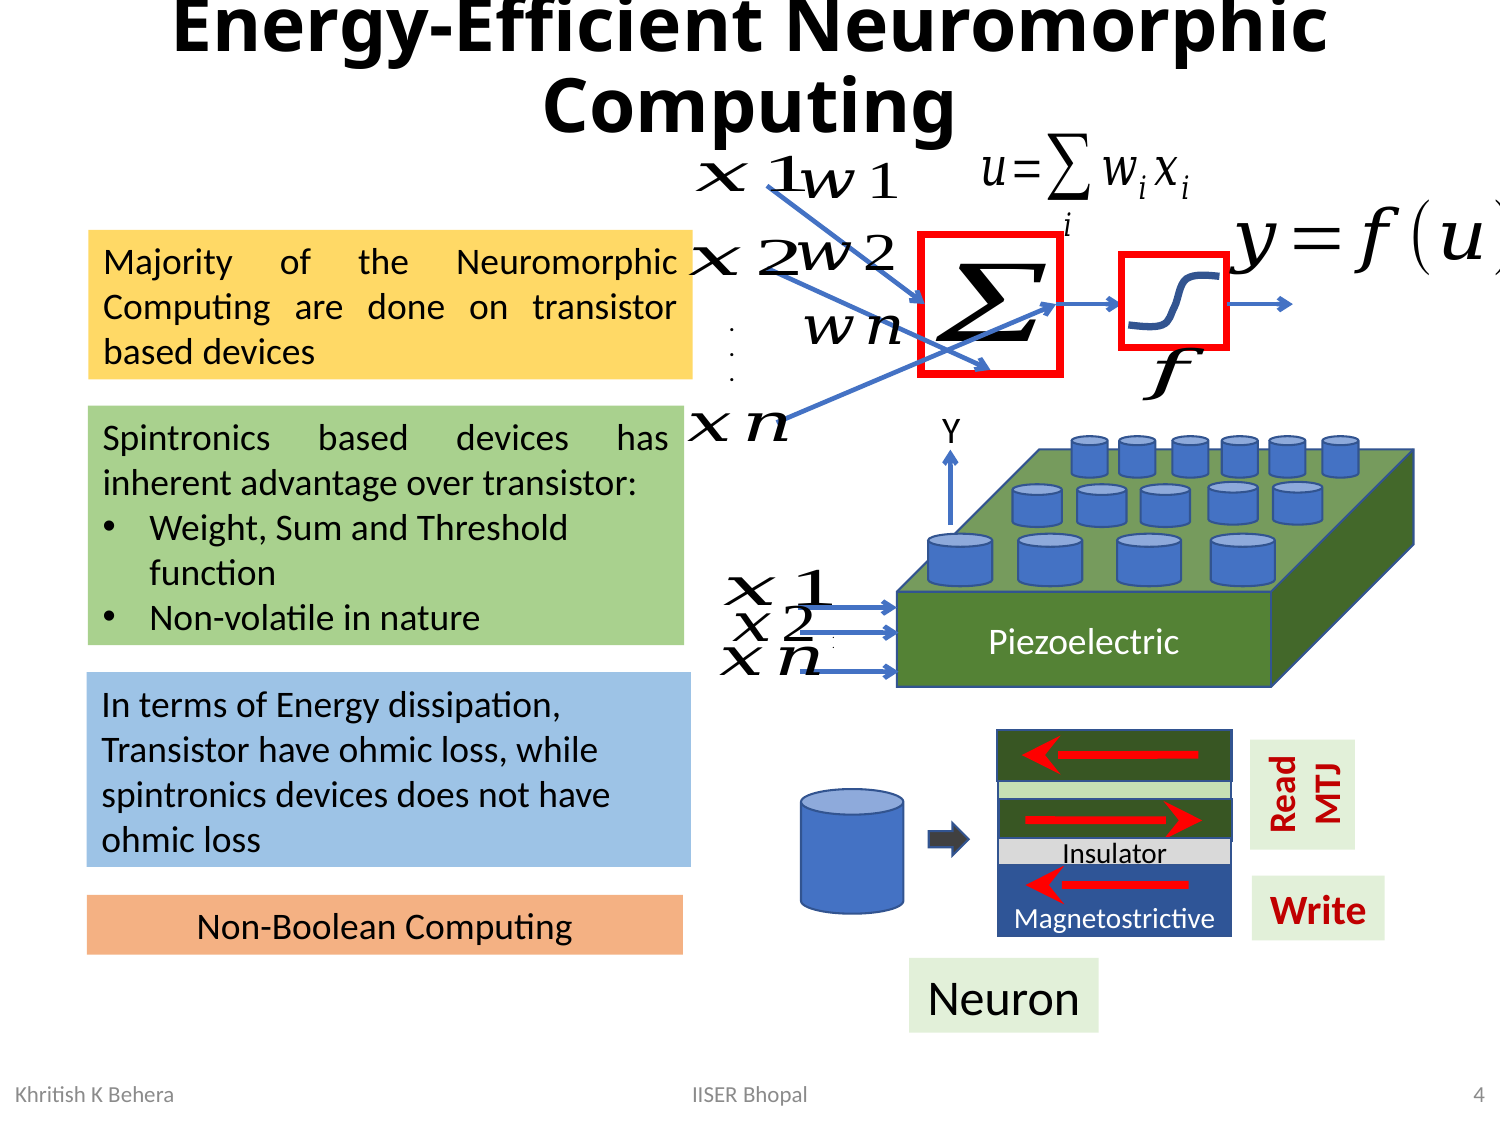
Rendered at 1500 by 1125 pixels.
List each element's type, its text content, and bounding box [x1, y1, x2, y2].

slide_number 4 [1162, 1063, 1500, 1124]
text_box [714, 455, 1414, 689]
text_box Non-Boolean Computing [86, 894, 683, 955]
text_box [682, 144, 1500, 455]
slide_number Khritish K Behera [0, 1063, 338, 1124]
text_box In terms of Energy dissipation, Transistor have ohmic loss, while spintronics devices does not have ohmic loss [86, 672, 691, 867]
text_box Majority of the Neuromorphic Computing are done on transistor based devices [88, 229, 682, 380]
footer IISER Bhopal [496, 1063, 1004, 1124]
title Energy-Efficient Neuromorphic Computing [0, 0, 1500, 140]
text_box Spintronics based devices has inherent advantage over transistor: Weight, Sum and Threshold function Non-volatile in nature [87, 405, 685, 646]
text_box Neuron [909, 957, 1099, 1033]
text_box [800, 730, 1385, 936]
